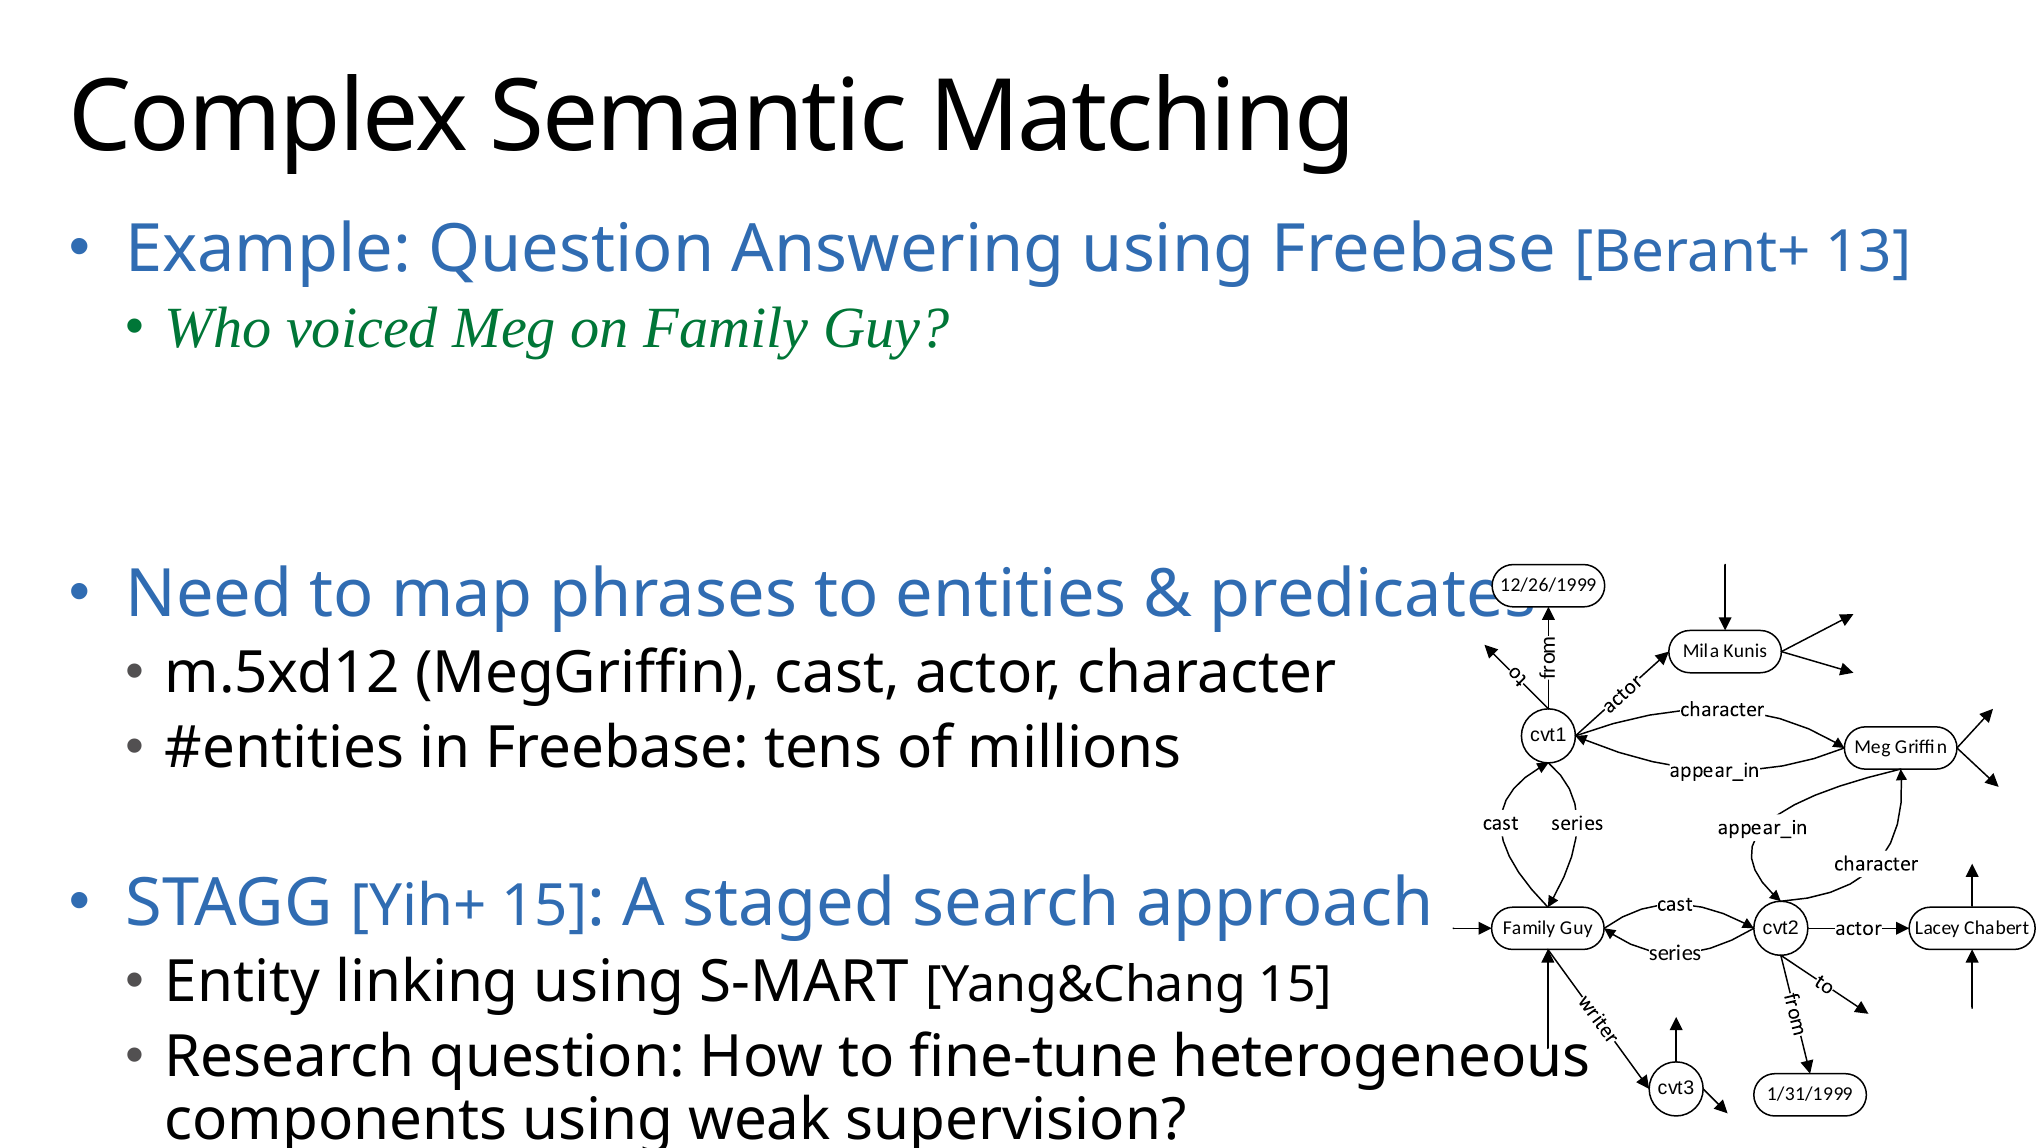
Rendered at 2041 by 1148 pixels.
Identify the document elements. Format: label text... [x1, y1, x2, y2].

title Complex Semantic Matching [45, 48, 1996, 200]
picture [1450, 561, 2041, 1117]
